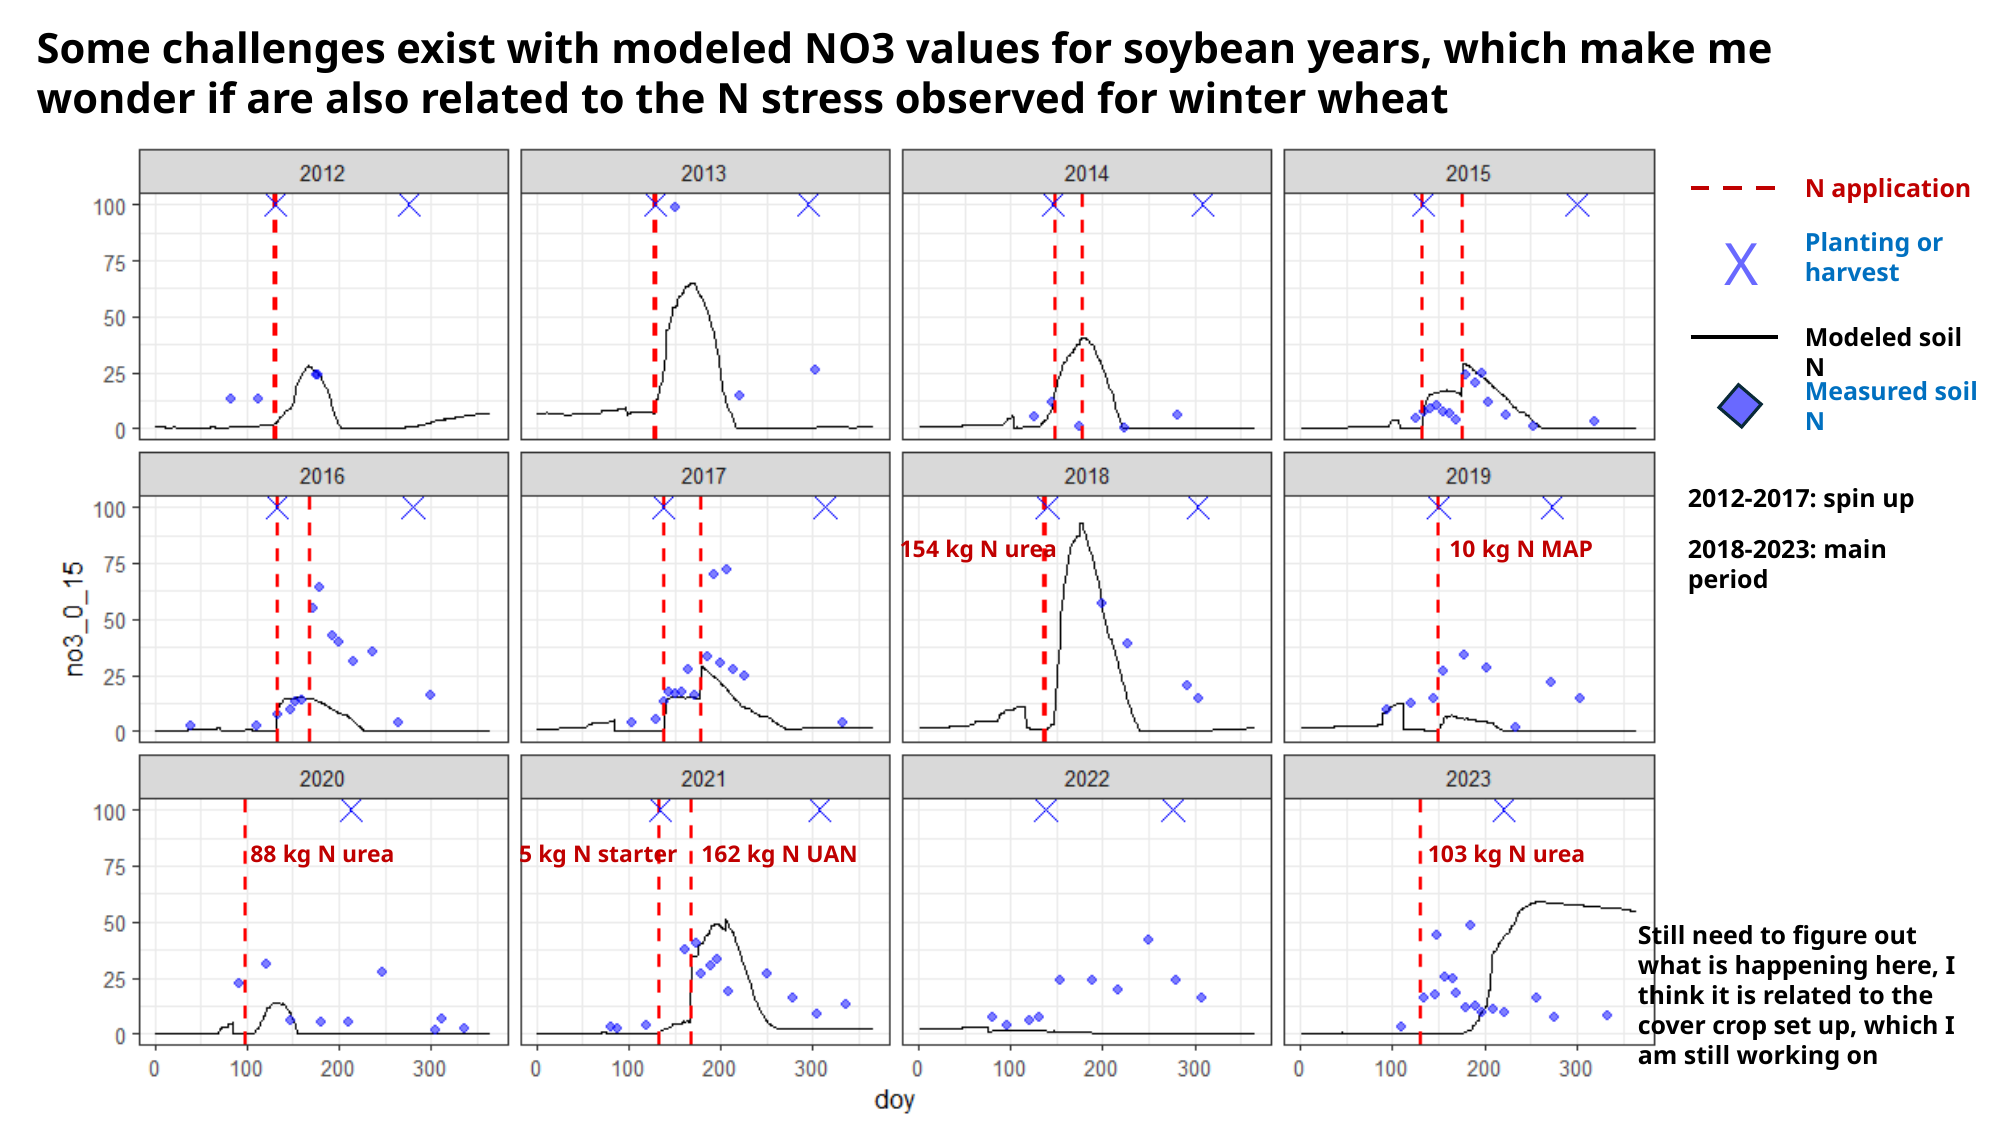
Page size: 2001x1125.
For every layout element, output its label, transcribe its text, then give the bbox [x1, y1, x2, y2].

text_box Still need to figure out what is happening here, I think it is related to the cover crop set up, which I am still working on [1667, 911, 1982, 1077]
text_box N application [1789, 165, 2000, 211]
text_box Modeled soil N [1789, 314, 2000, 368]
text_box 2012-2017: spin up [1673, 475, 1951, 521]
text_box Measured soil N [1789, 368, 2000, 443]
text_box Some challenges exist with modeled NO3 values for soybean years, which make me wonder if are also related to the N stress observed for winter wheat [21, 14, 1879, 130]
text_box Planting or harvest [1920, 219, 2000, 294]
text_box X [1709, 219, 1920, 304]
picture [48, 138, 1667, 1125]
text_box [1716, 382, 1764, 430]
text_box 2018-2023: main period [1673, 526, 1951, 601]
